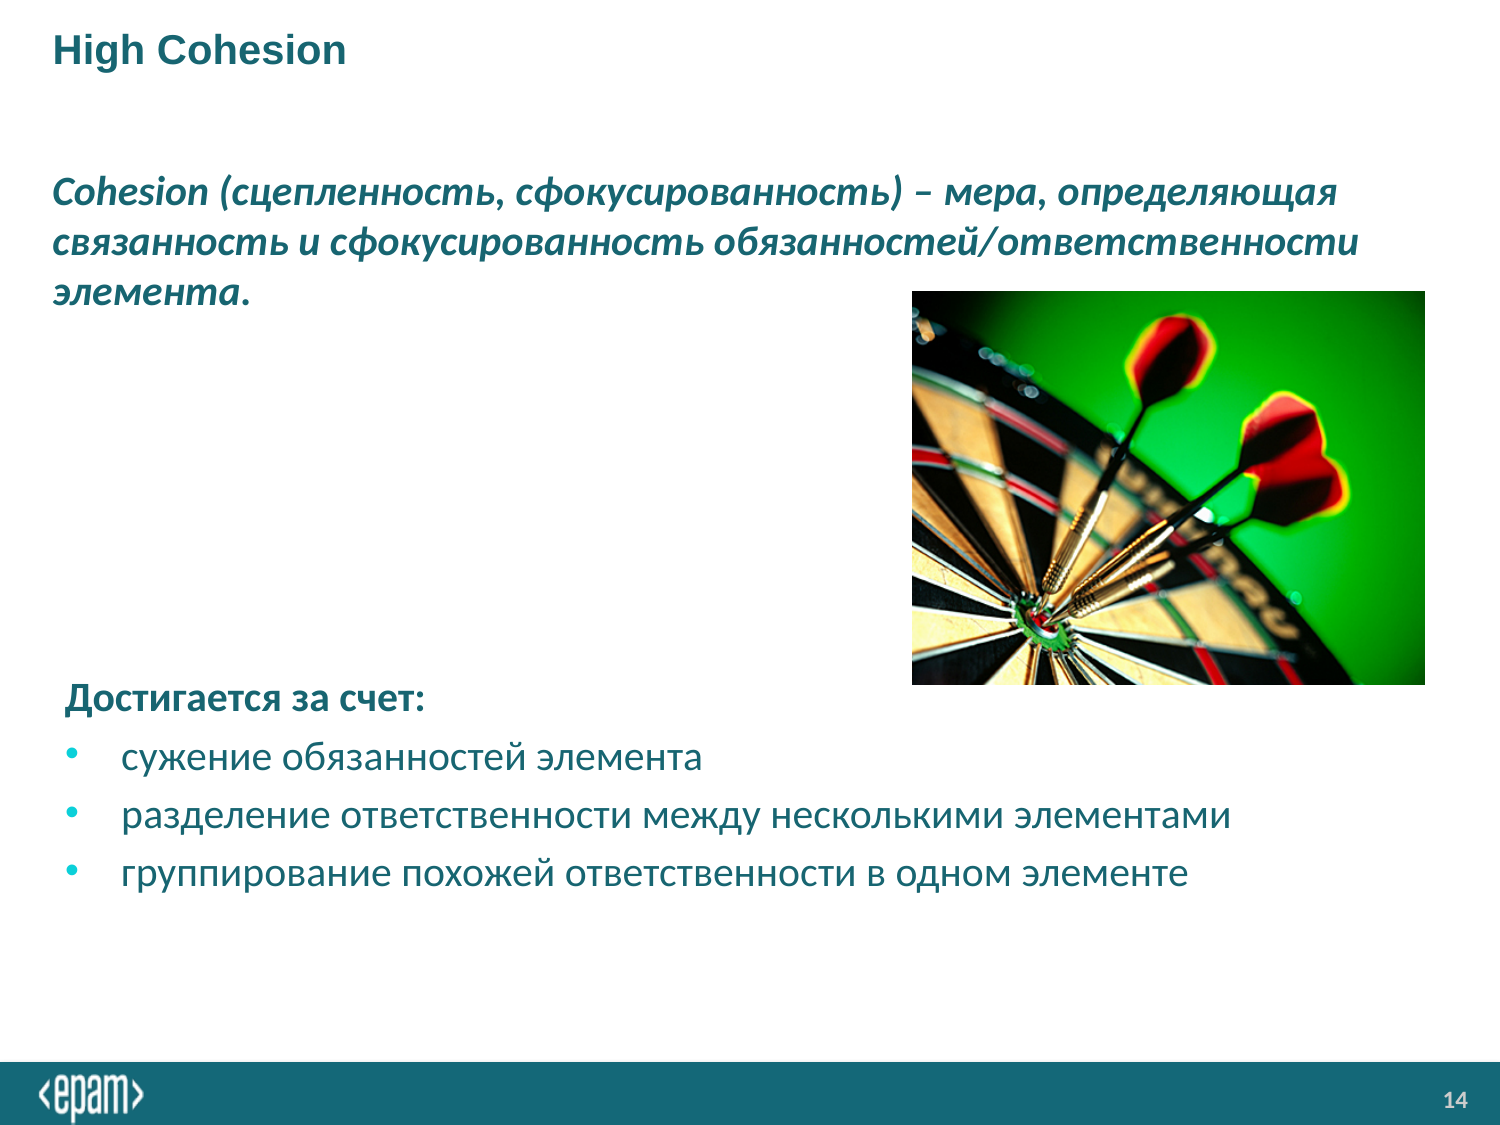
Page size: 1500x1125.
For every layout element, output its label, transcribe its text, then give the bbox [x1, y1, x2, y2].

picture [912, 290, 1426, 686]
title High Cohesion [0, 0, 1500, 95]
text_box Достигается за счет: сужение обязанностей элемента разделение ответственности между несколькими элементами группирование похожей ответственности в одном элементе [49, 662, 1313, 903]
picture [38, 1074, 144, 1125]
text_box Cohesion (сцепленность, сфокусированность) – мера, определяющая связанность и сфокусированность обязанностей/ответственности элемента. [37, 156, 1463, 364]
